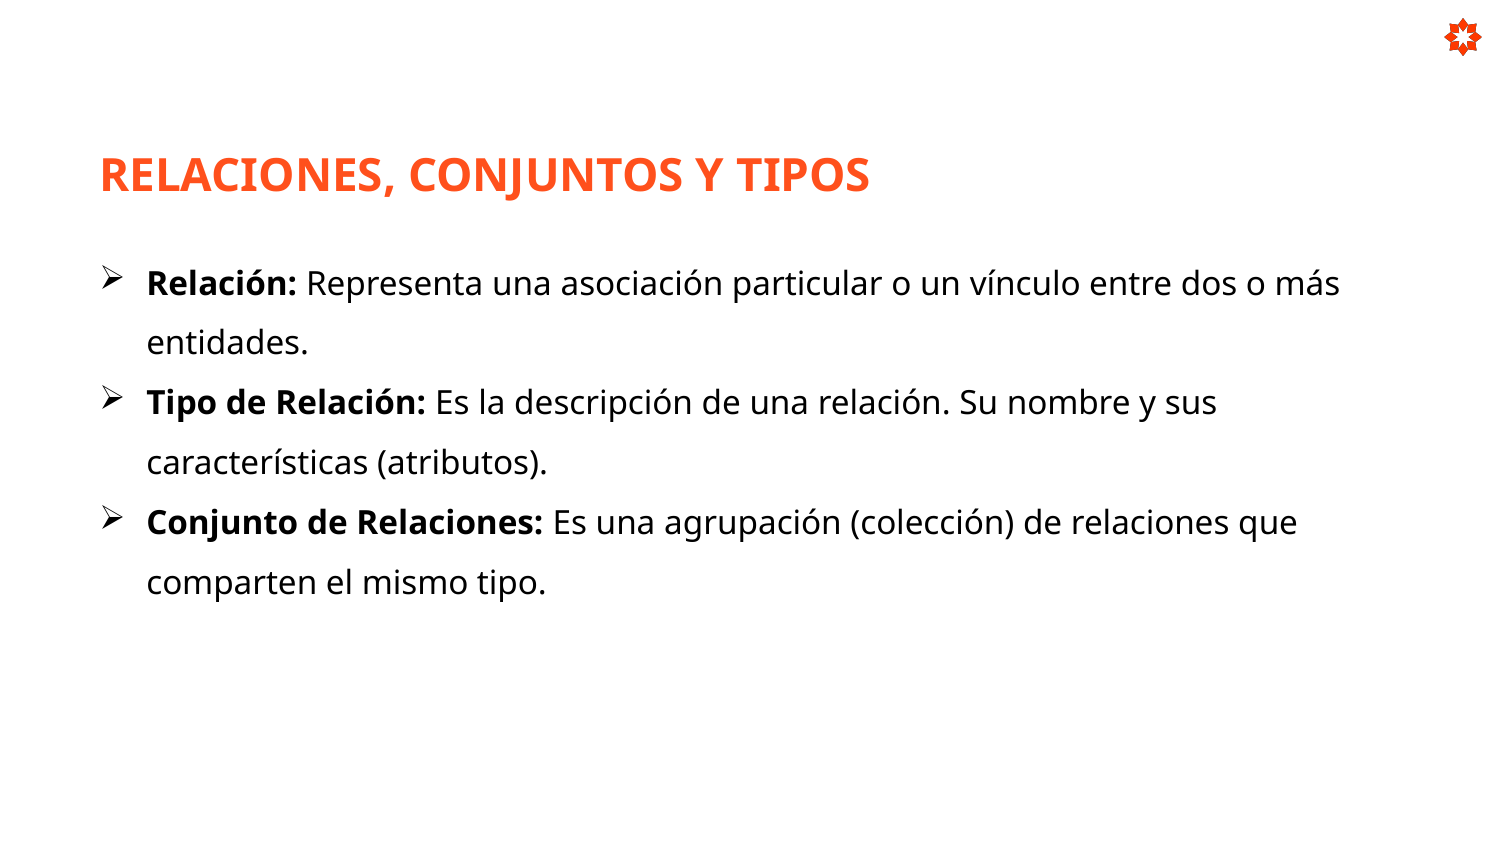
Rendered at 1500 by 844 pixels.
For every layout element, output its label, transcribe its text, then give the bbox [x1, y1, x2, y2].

picture [1444, 18, 1482, 56]
text_box Relación: Representa una asociación particular o un vínculo entre dos o más entidades. Tipo de Relación: Es la descripción de una relación. Su nombre y sus características (atributos). Conjunto de Relaciones: Es una agrupación (colección) de relaciones que comparten el mismo tipo. [84, 226, 1368, 734]
title RELACIONES, CONJUNTOS Y TIPOS [84, 96, 1216, 216]
